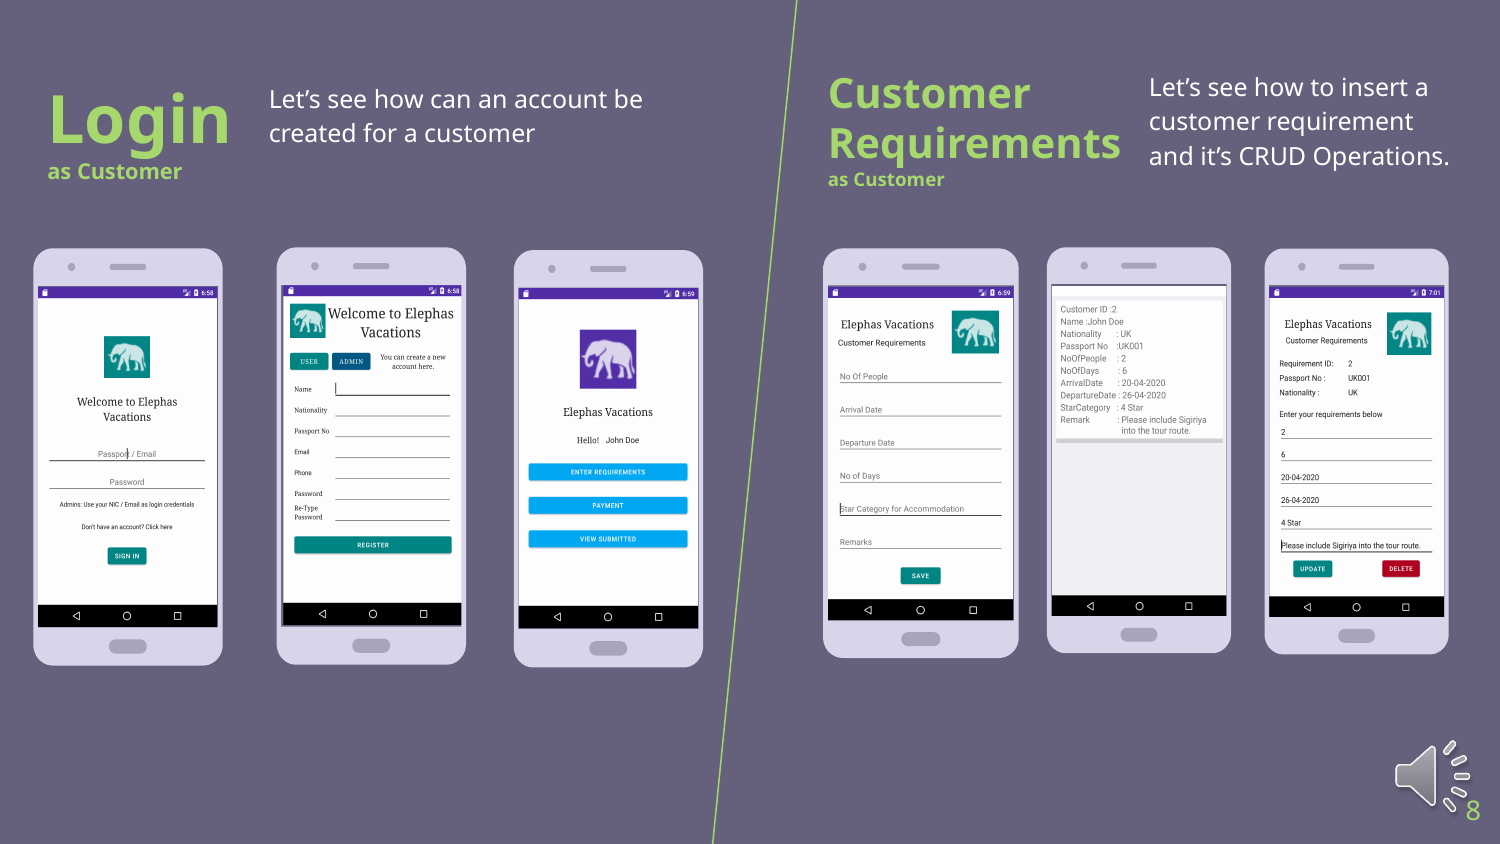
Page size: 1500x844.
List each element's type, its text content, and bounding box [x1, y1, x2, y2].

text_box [711, 0, 798, 844]
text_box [1264, 248, 1449, 655]
text_box Let’s see how can an account be created for a customer [268, 78, 669, 198]
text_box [822, 248, 1019, 659]
picture [1394, 738, 1476, 819]
text_box Let’s see how to insert a customer requirement and it’s CRUD Operations. [1148, 66, 1463, 210]
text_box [513, 249, 704, 668]
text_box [276, 247, 467, 665]
text_box Customer Requirements as Customer [827, 72, 1160, 190]
slide_number 8 [1391, 779, 1482, 844]
text_box Login as Customer [47, 32, 330, 184]
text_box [1046, 247, 1232, 654]
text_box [33, 248, 223, 666]
